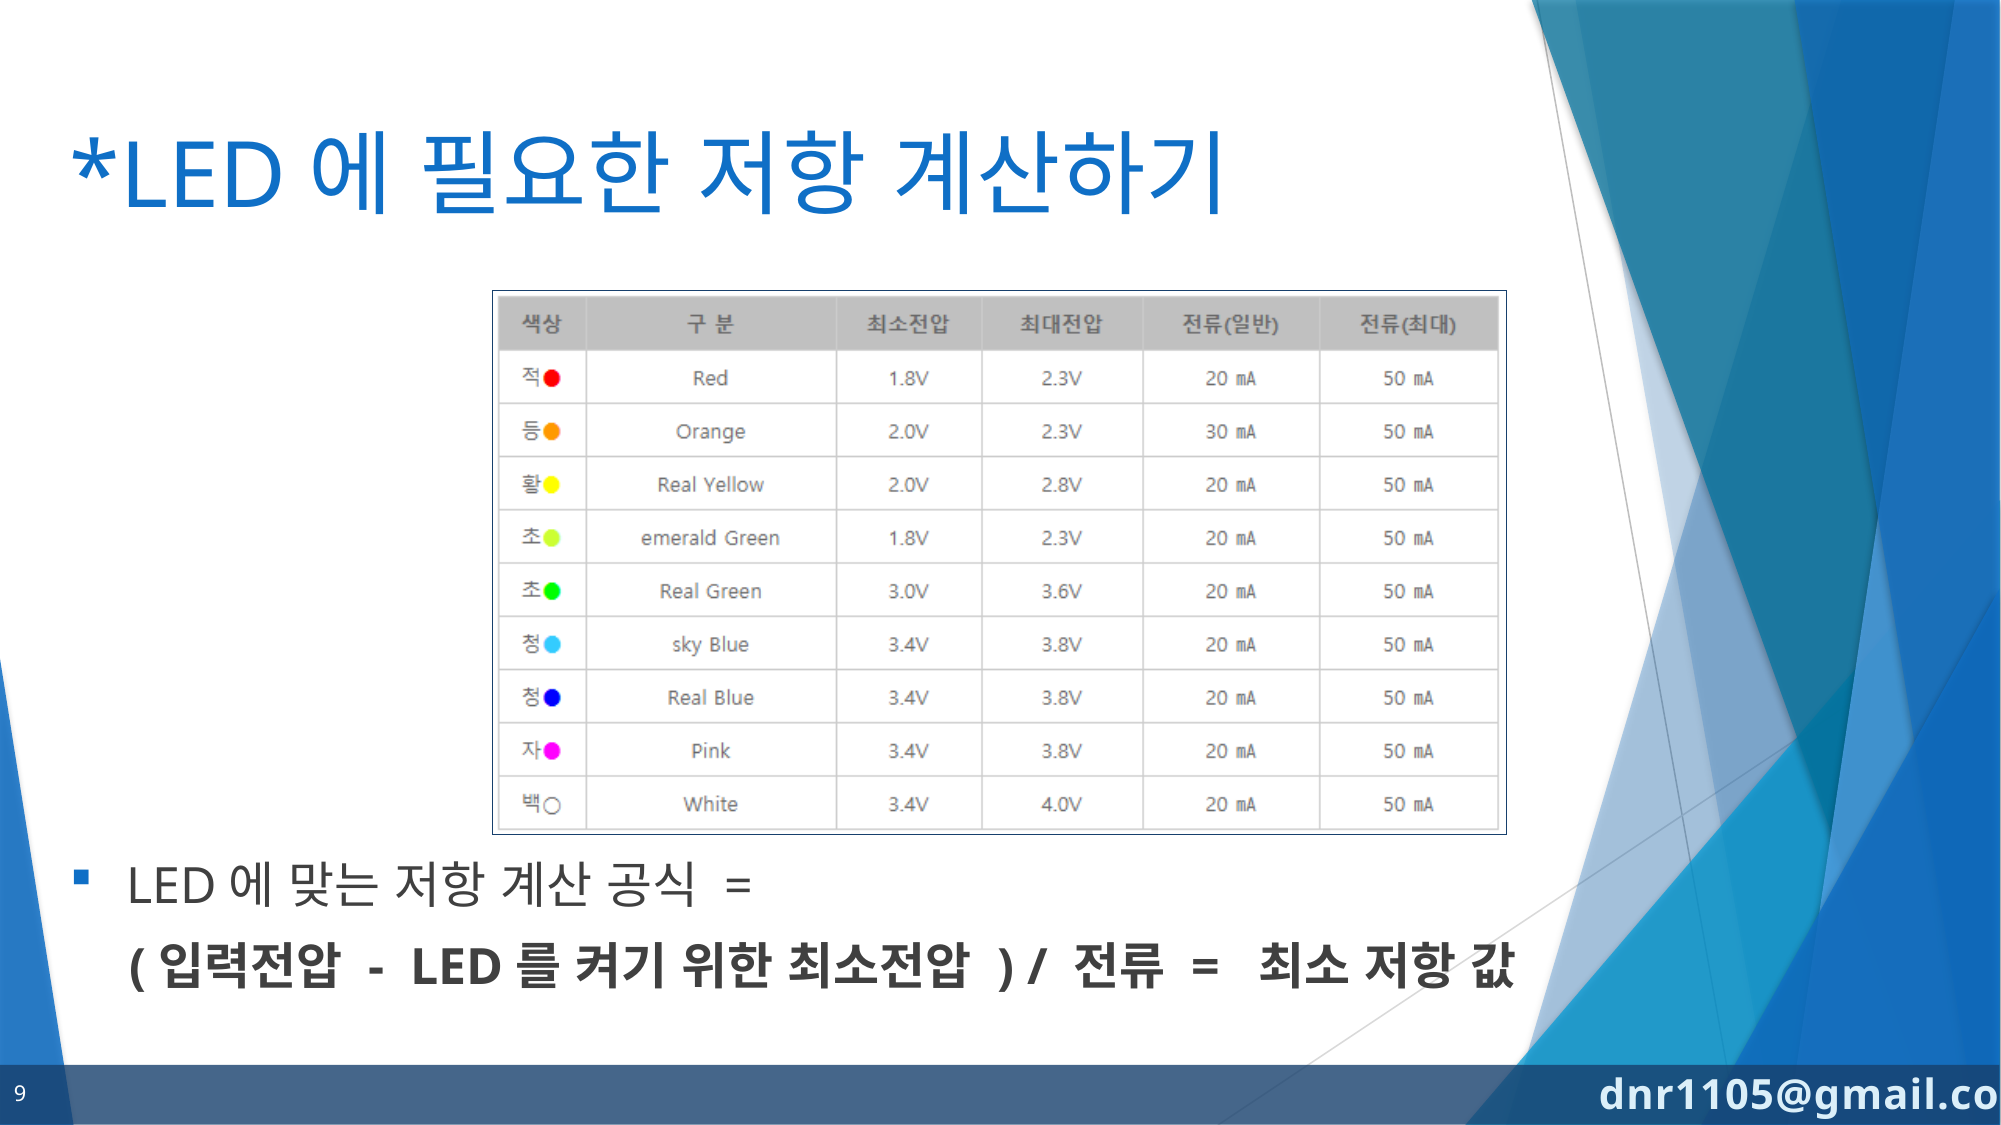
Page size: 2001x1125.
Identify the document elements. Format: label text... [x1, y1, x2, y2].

slide_number 9 [0, 1064, 91, 1125]
list LED에 맞는 저항 계산 공식 = (입력전압 - LED를 켜기 위한 최소전압 ) / 전류 = 최소 저항 값 [55, 846, 1591, 1047]
title *LED에 필요한 저항 계산하기 [55, 62, 1590, 279]
picture [492, 290, 1508, 835]
